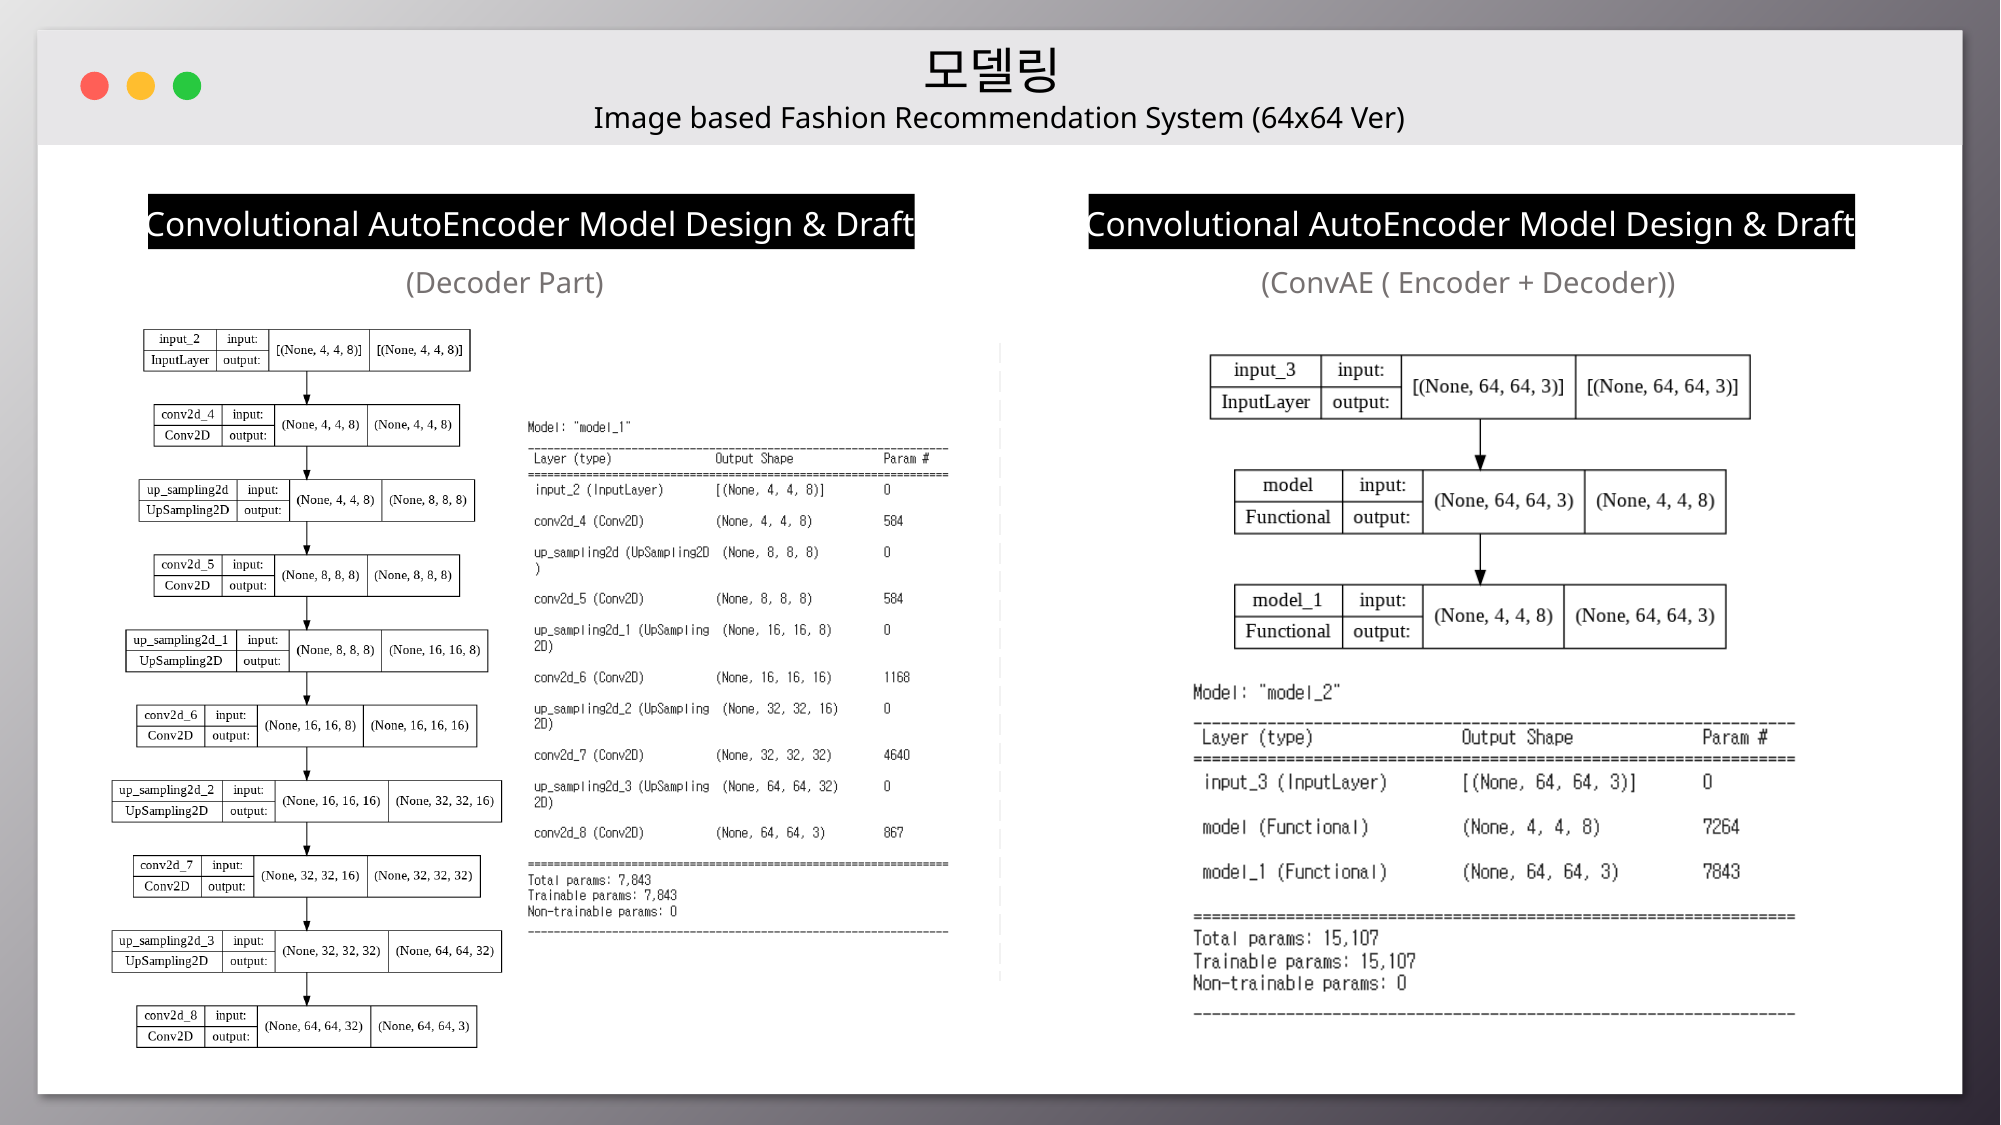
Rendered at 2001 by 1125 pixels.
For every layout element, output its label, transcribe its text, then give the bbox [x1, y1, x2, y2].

picture [522, 417, 959, 939]
picture [1204, 348, 1756, 656]
text_box [36, 146, 1963, 1095]
text_box [171, 70, 203, 102]
text_box (Decoder Part) [353, 256, 657, 307]
text_box [79, 70, 110, 102]
picture [1185, 678, 1806, 1029]
text_box Convolutional AutoEncoder Model Design & Draft [1035, 195, 1906, 251]
text_box (ConvAE ( Encoder + Decoder)) [968, 256, 1969, 307]
picture [108, 325, 505, 1051]
text_box 모델링 Image based Fashion Recommendation System (64x64 Ver) [442, 32, 1558, 142]
text_box [36, 30, 1963, 146]
text_box [125, 70, 157, 102]
text_box Convolutional AutoEncoder Model Design & Draft [94, 195, 965, 251]
